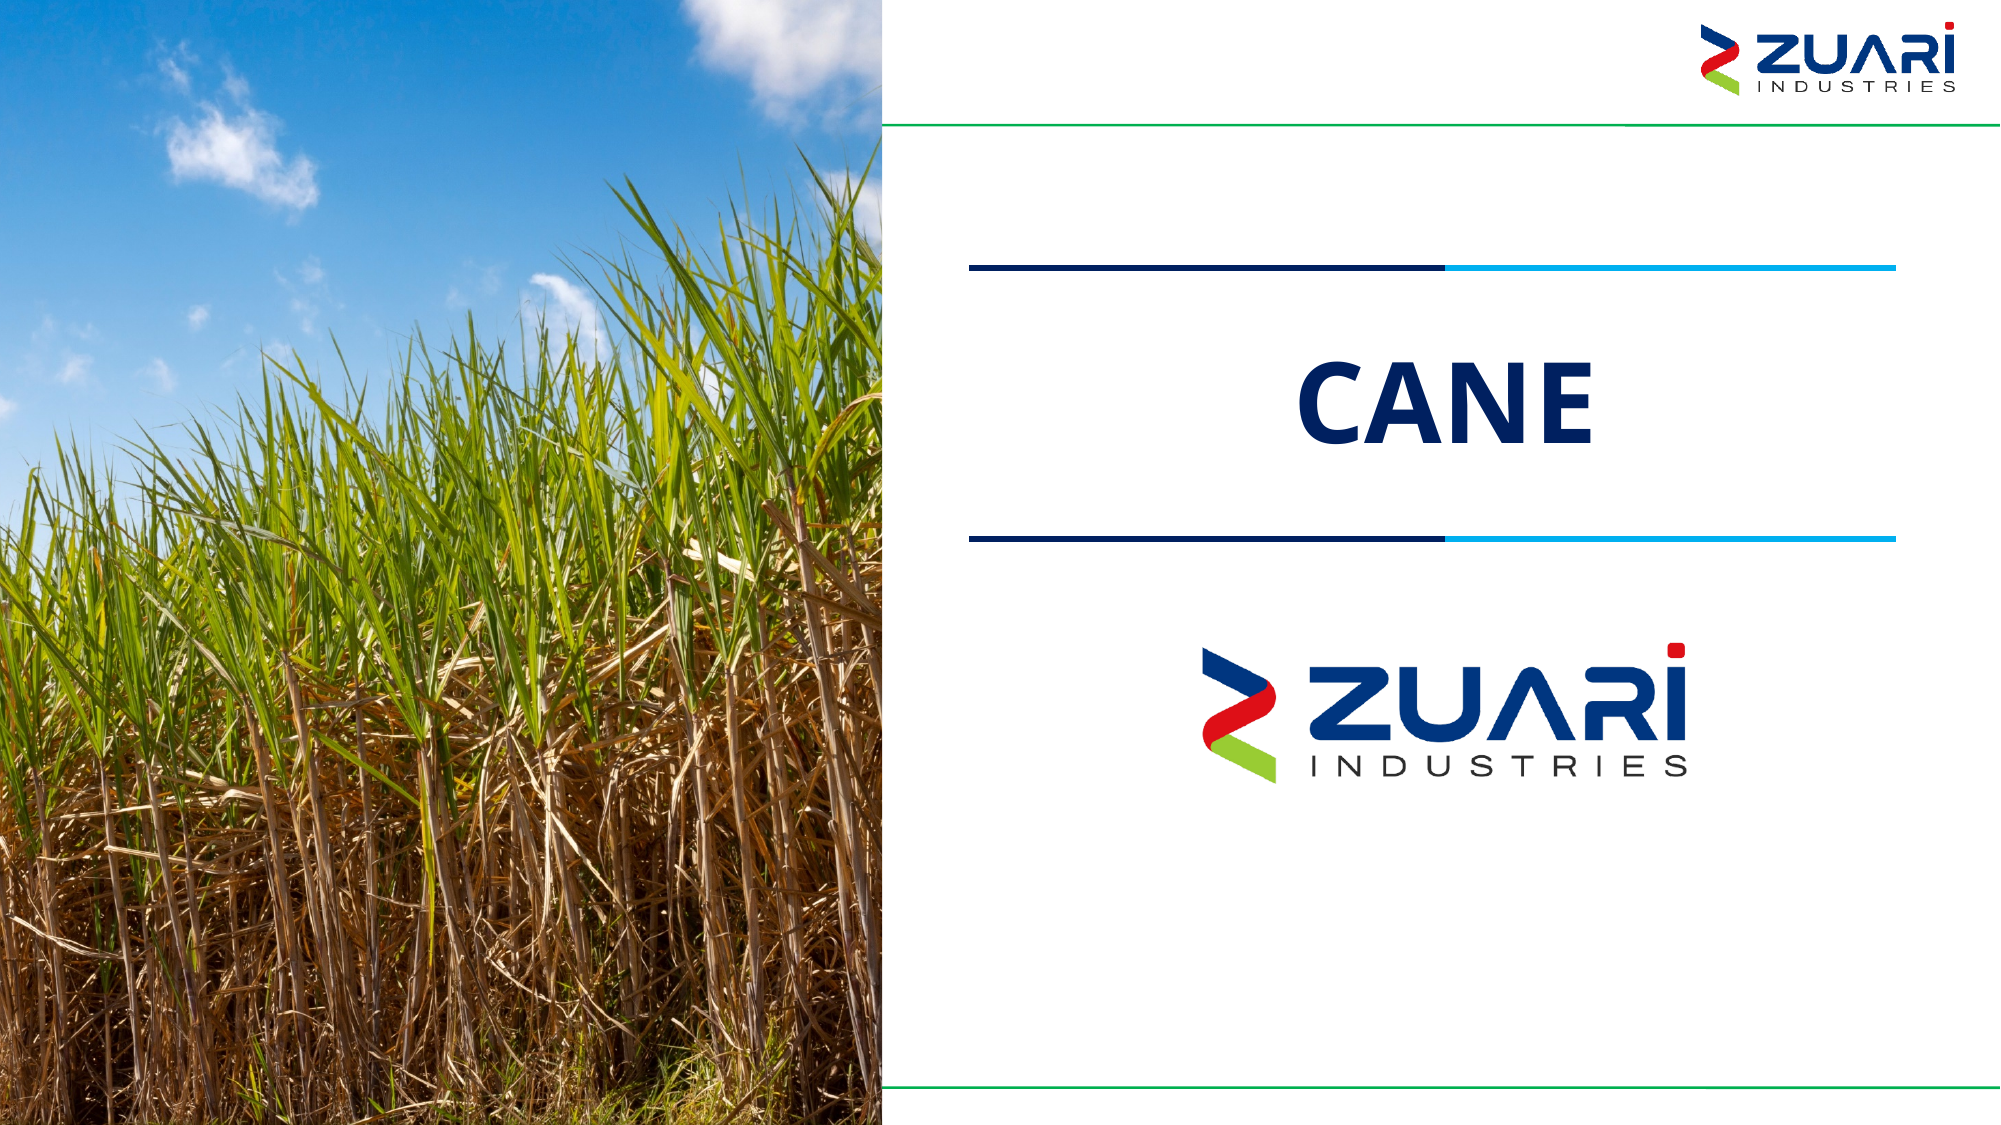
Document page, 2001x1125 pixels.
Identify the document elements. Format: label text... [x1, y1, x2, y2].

picture [1700, 20, 1956, 98]
picture [0, 0, 883, 1125]
list CANE [1028, 339, 1863, 459]
picture [1201, 640, 1689, 788]
